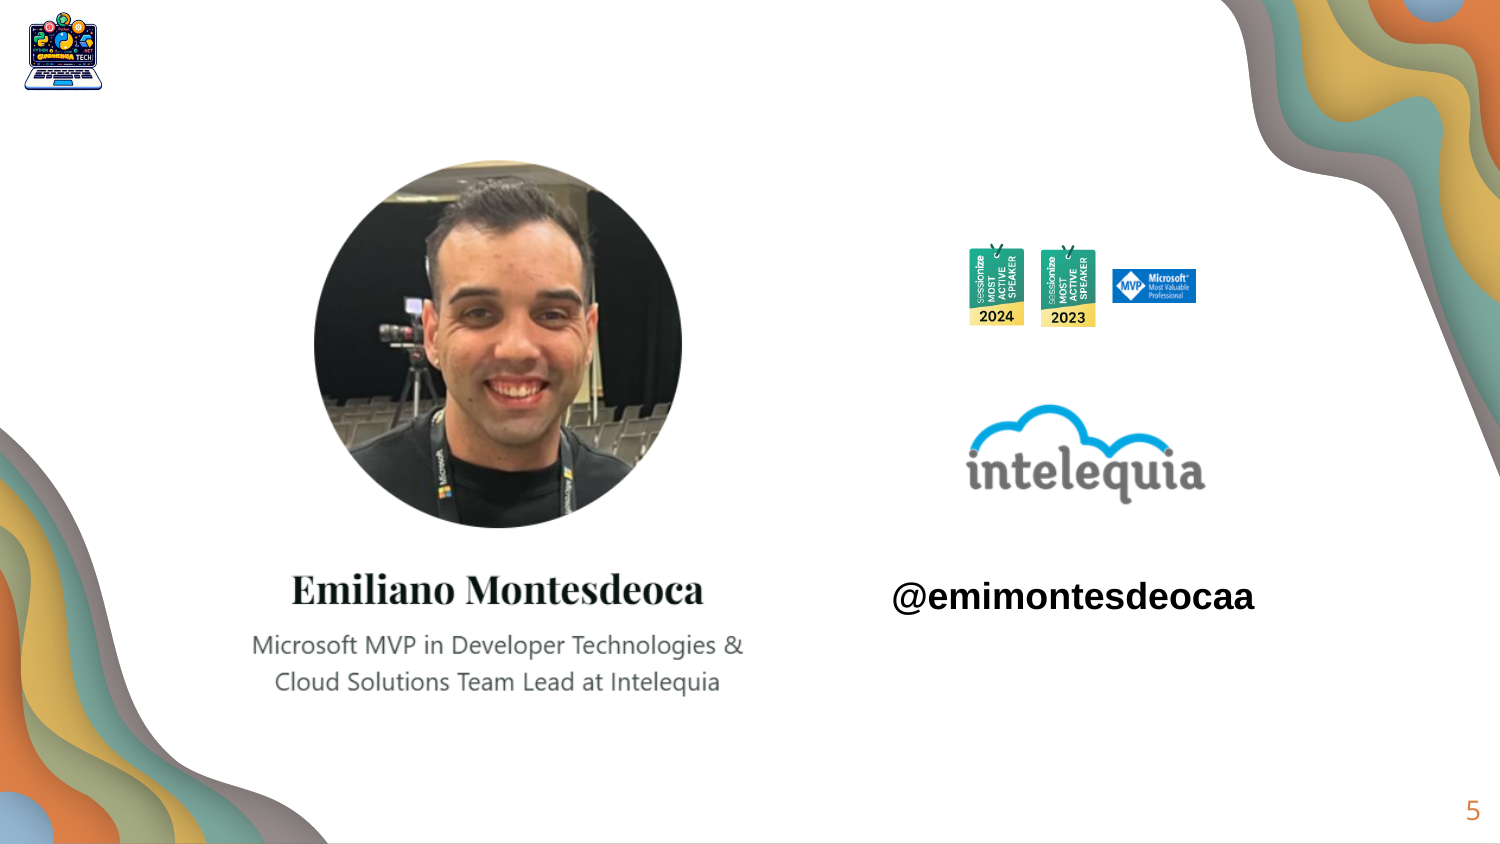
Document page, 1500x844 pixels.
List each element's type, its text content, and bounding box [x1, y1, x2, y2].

slide_number 5 [1391, 779, 1482, 844]
picture [948, 230, 1223, 341]
picture [21, 10, 106, 96]
text_box @emimontesdeocaa [876, 564, 1270, 625]
picture [960, 398, 1211, 509]
picture [205, 138, 777, 731]
